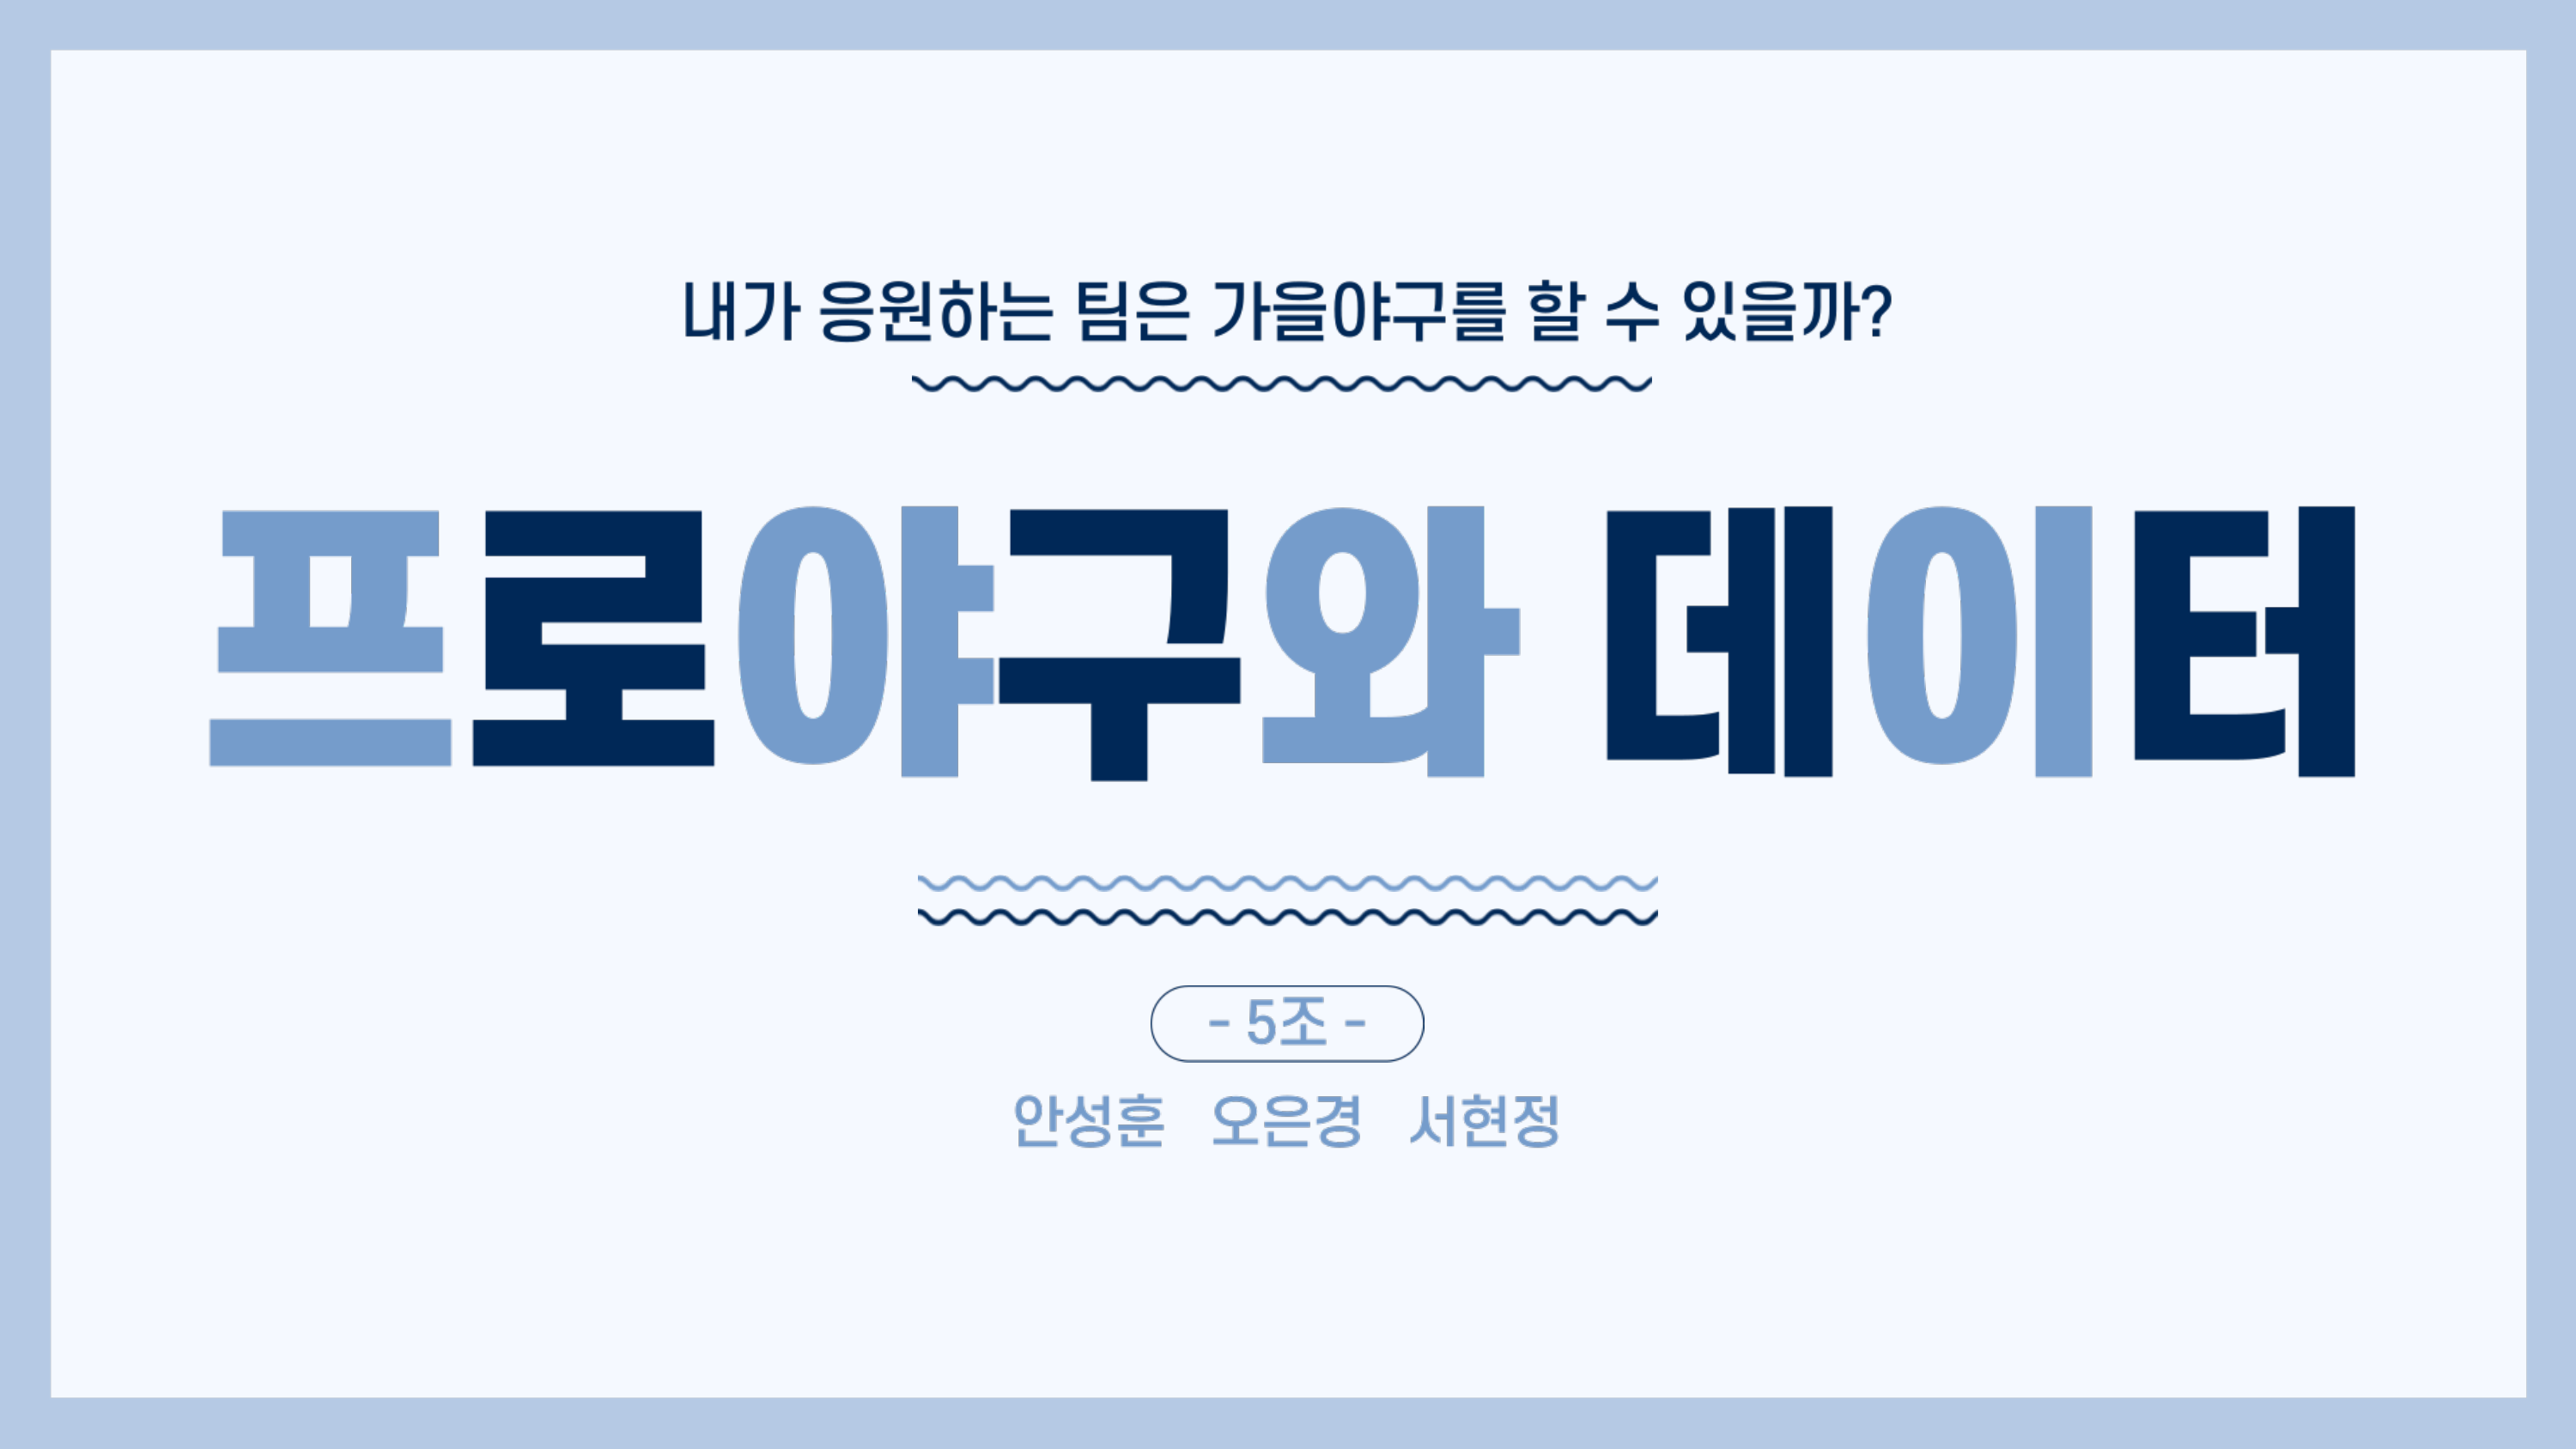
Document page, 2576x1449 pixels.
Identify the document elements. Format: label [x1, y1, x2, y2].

text_box [918, 875, 1658, 893]
picture [147, 397, 2524, 909]
text_box [0, 0, 2576, 1449]
text_box [912, 379, 1652, 393]
text_box [918, 908, 1658, 926]
text_box [1151, 985, 1425, 1063]
picture [810, 974, 1597, 1195]
picture [653, 256, 1925, 373]
